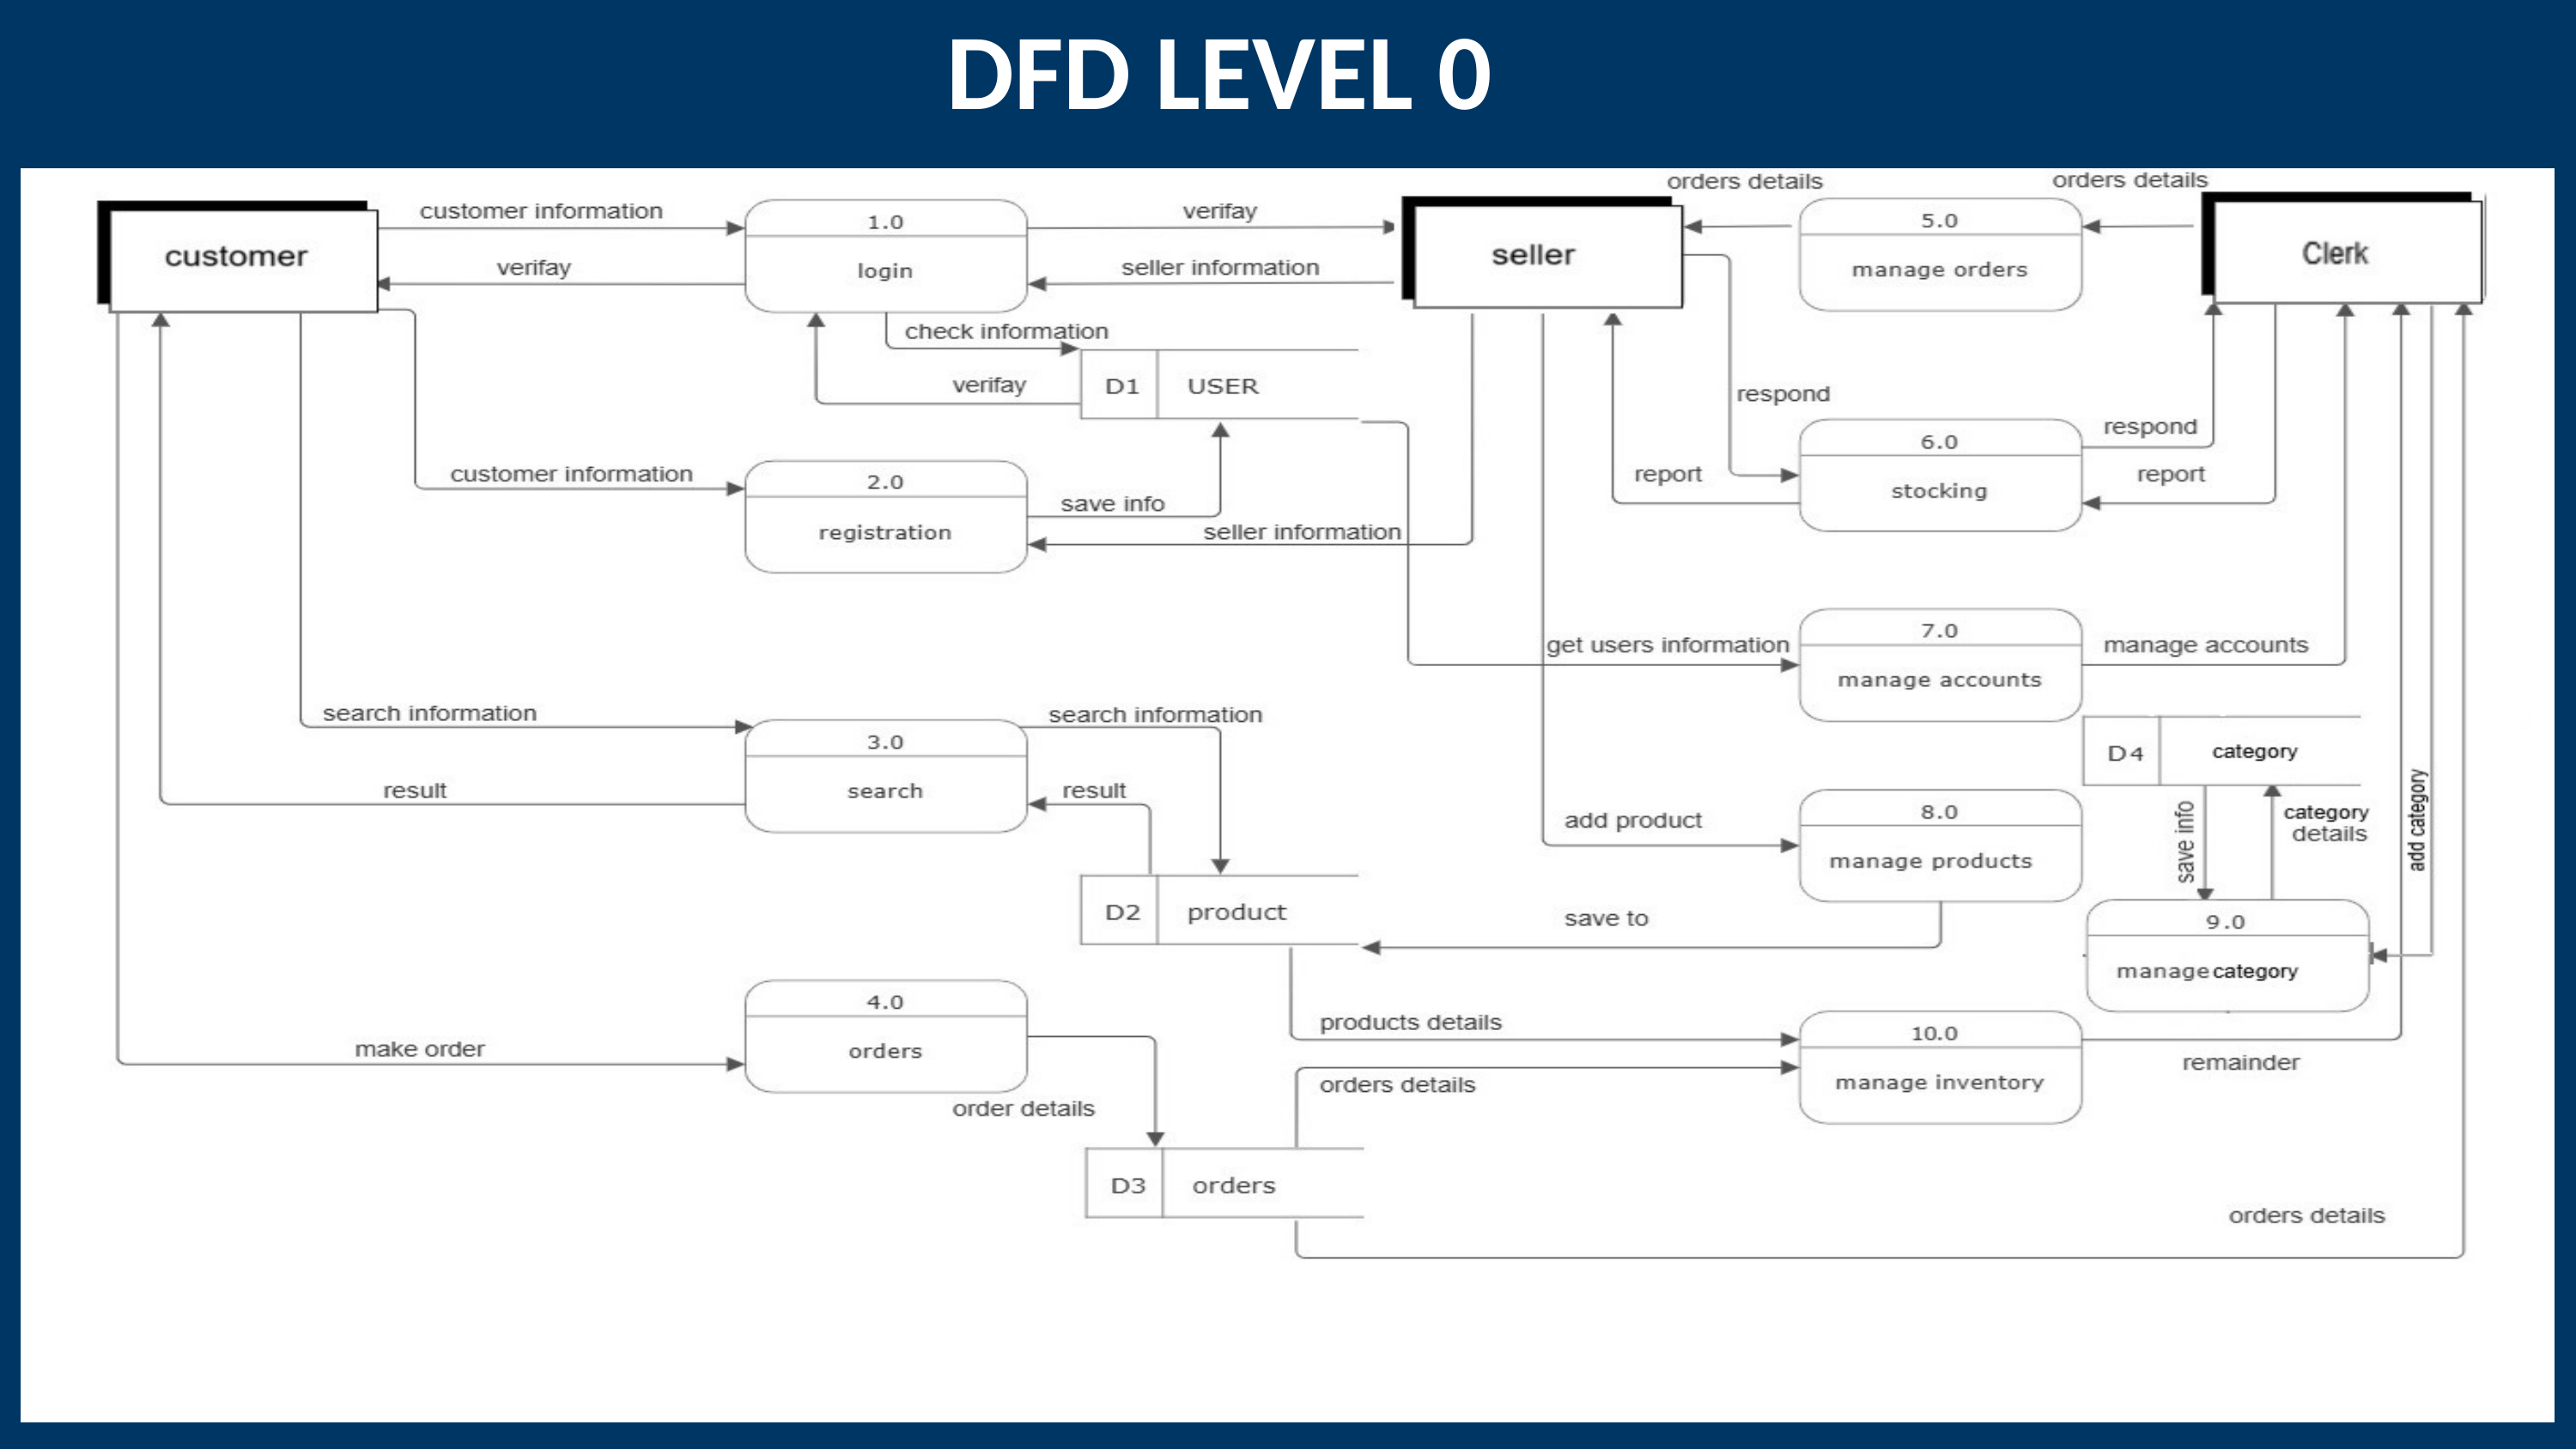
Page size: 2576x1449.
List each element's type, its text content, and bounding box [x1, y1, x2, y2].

text_box DFD LEVEL 0 [933, 0, 2222, 138]
picture [21, 168, 2555, 1422]
